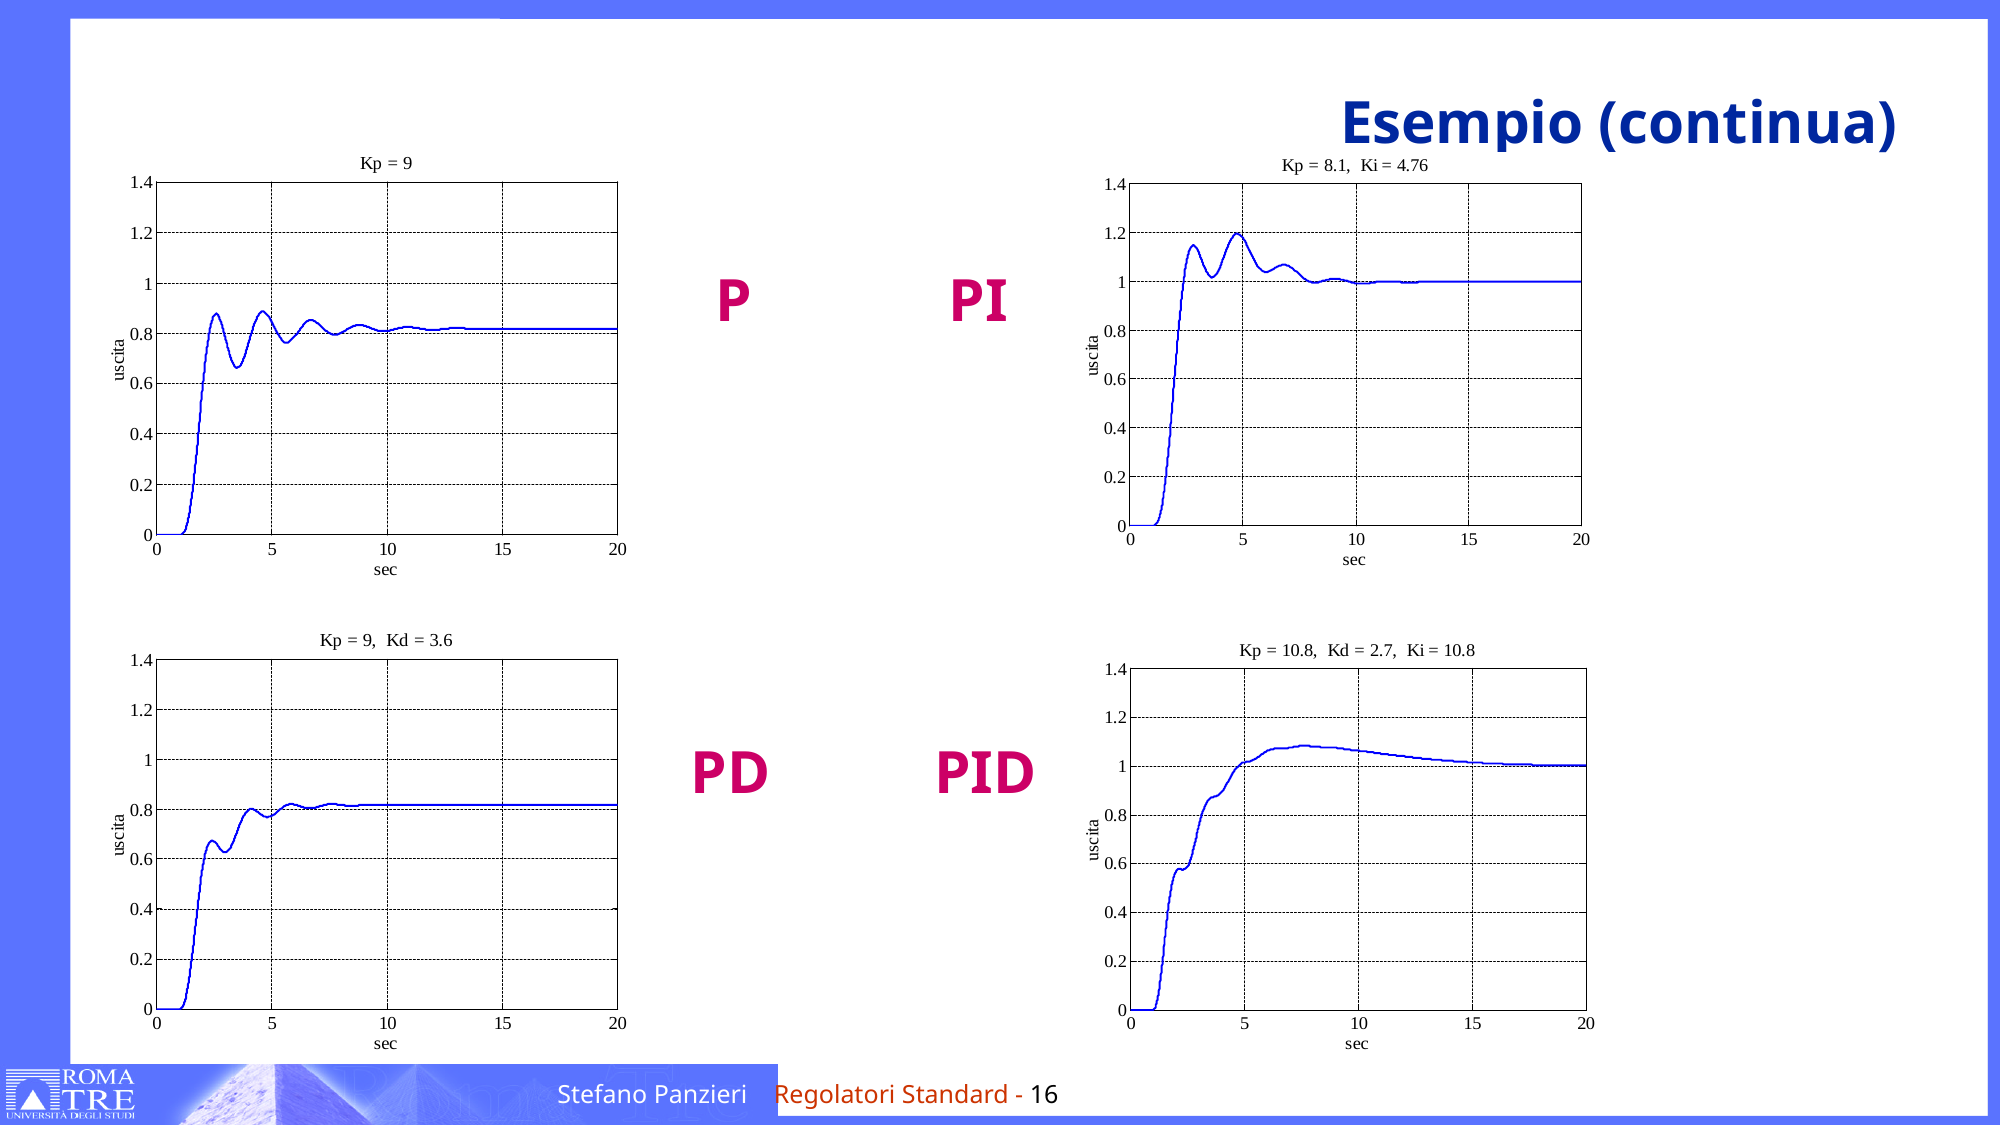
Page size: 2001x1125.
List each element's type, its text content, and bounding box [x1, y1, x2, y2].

text_box PID [919, 727, 1049, 814]
picture [1054, 636, 1636, 1054]
text_box P [700, 255, 768, 341]
picture [0, 1064, 778, 1125]
picture [1054, 152, 1631, 569]
picture [79, 627, 668, 1054]
picture [79, 149, 668, 580]
text_box PD [675, 727, 786, 814]
text_box PI [933, 255, 1023, 341]
title Esempio (continua) [163, 67, 1908, 153]
